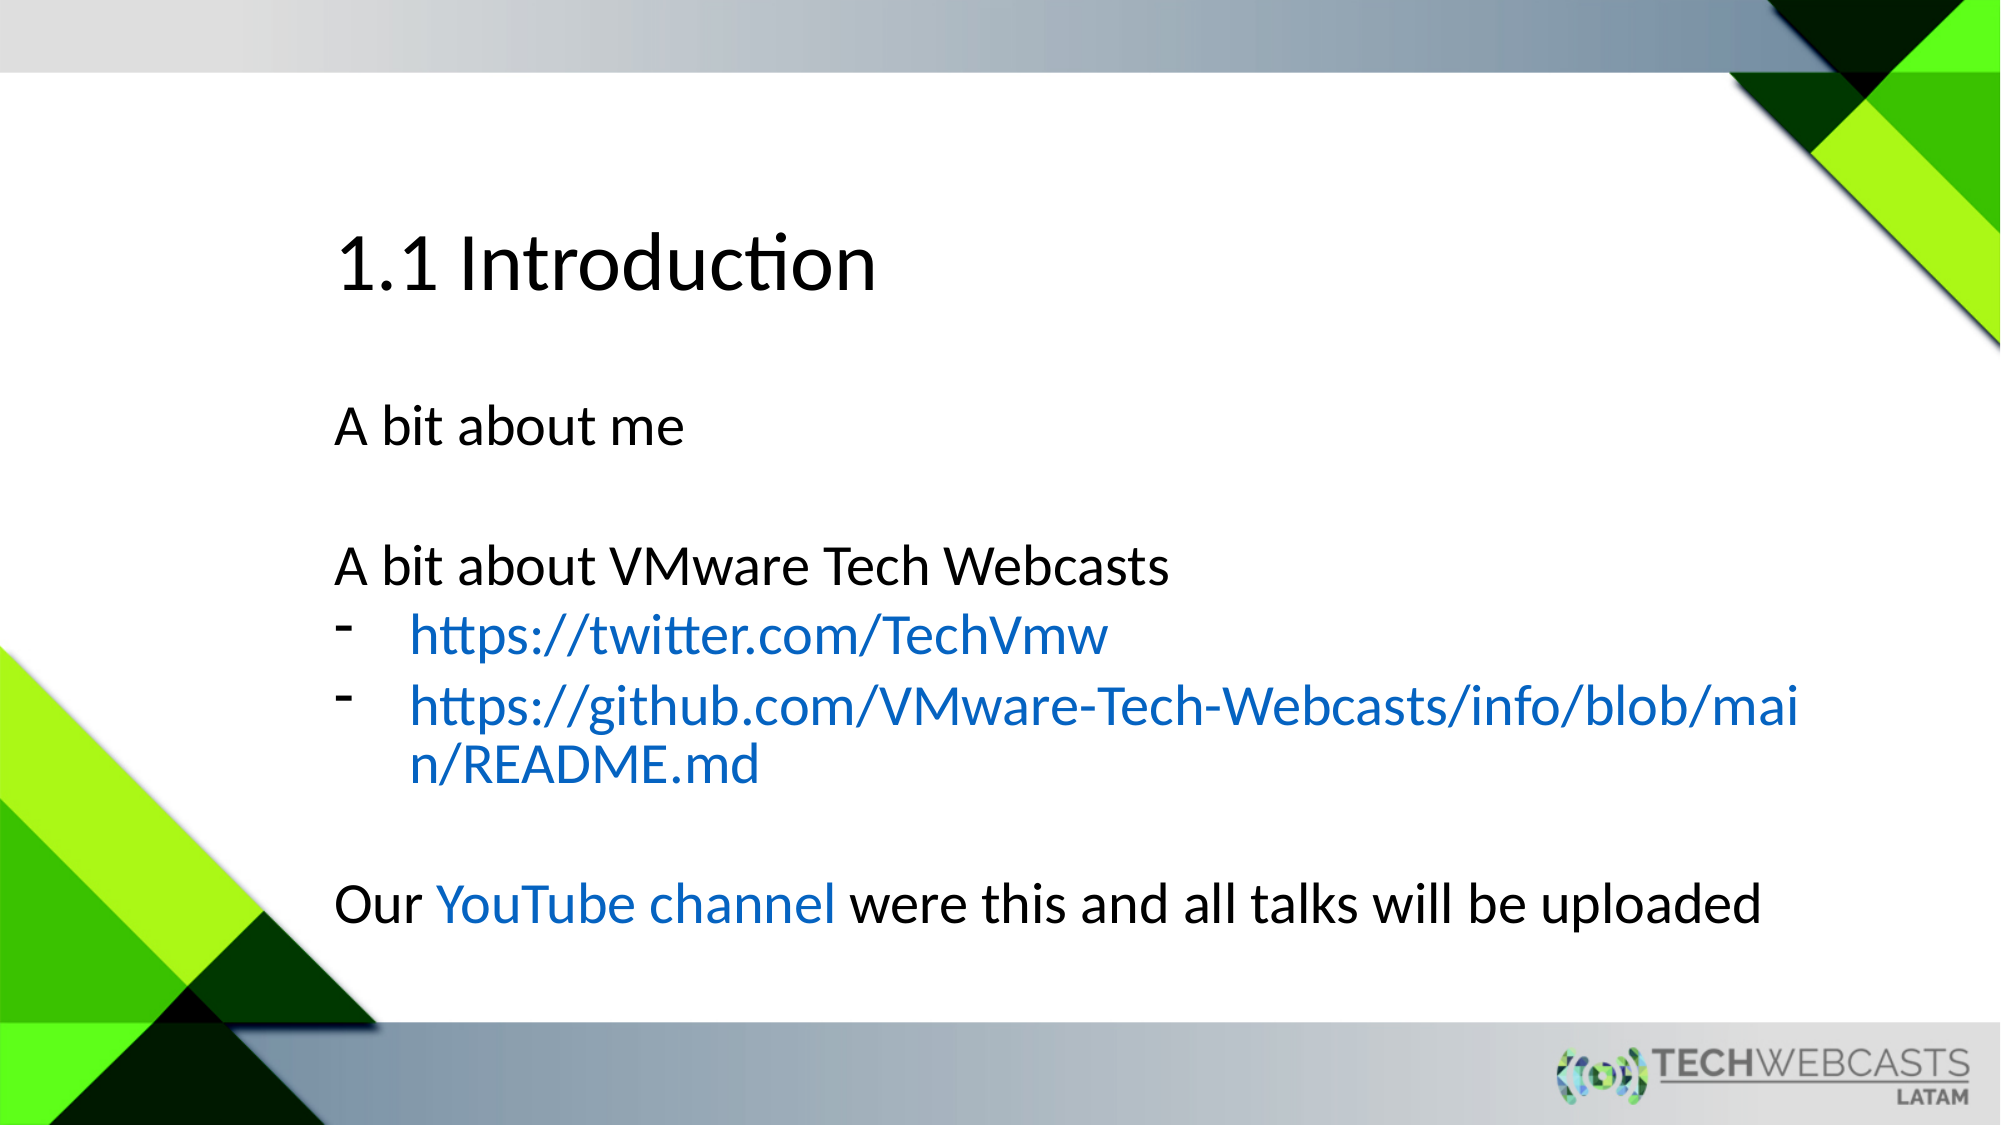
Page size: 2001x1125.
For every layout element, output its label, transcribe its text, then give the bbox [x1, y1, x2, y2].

text_box 1.1 Introduction A bit about me A bit about VMware Tech Webcasts https://twitter.com/TechVmw https://github.com/VMware-Tech-Webcasts/info/blob/main/README.md Our YouTube channel were this and all talks will be uploaded [319, 199, 1844, 884]
picture [0, 0, 2001, 1125]
